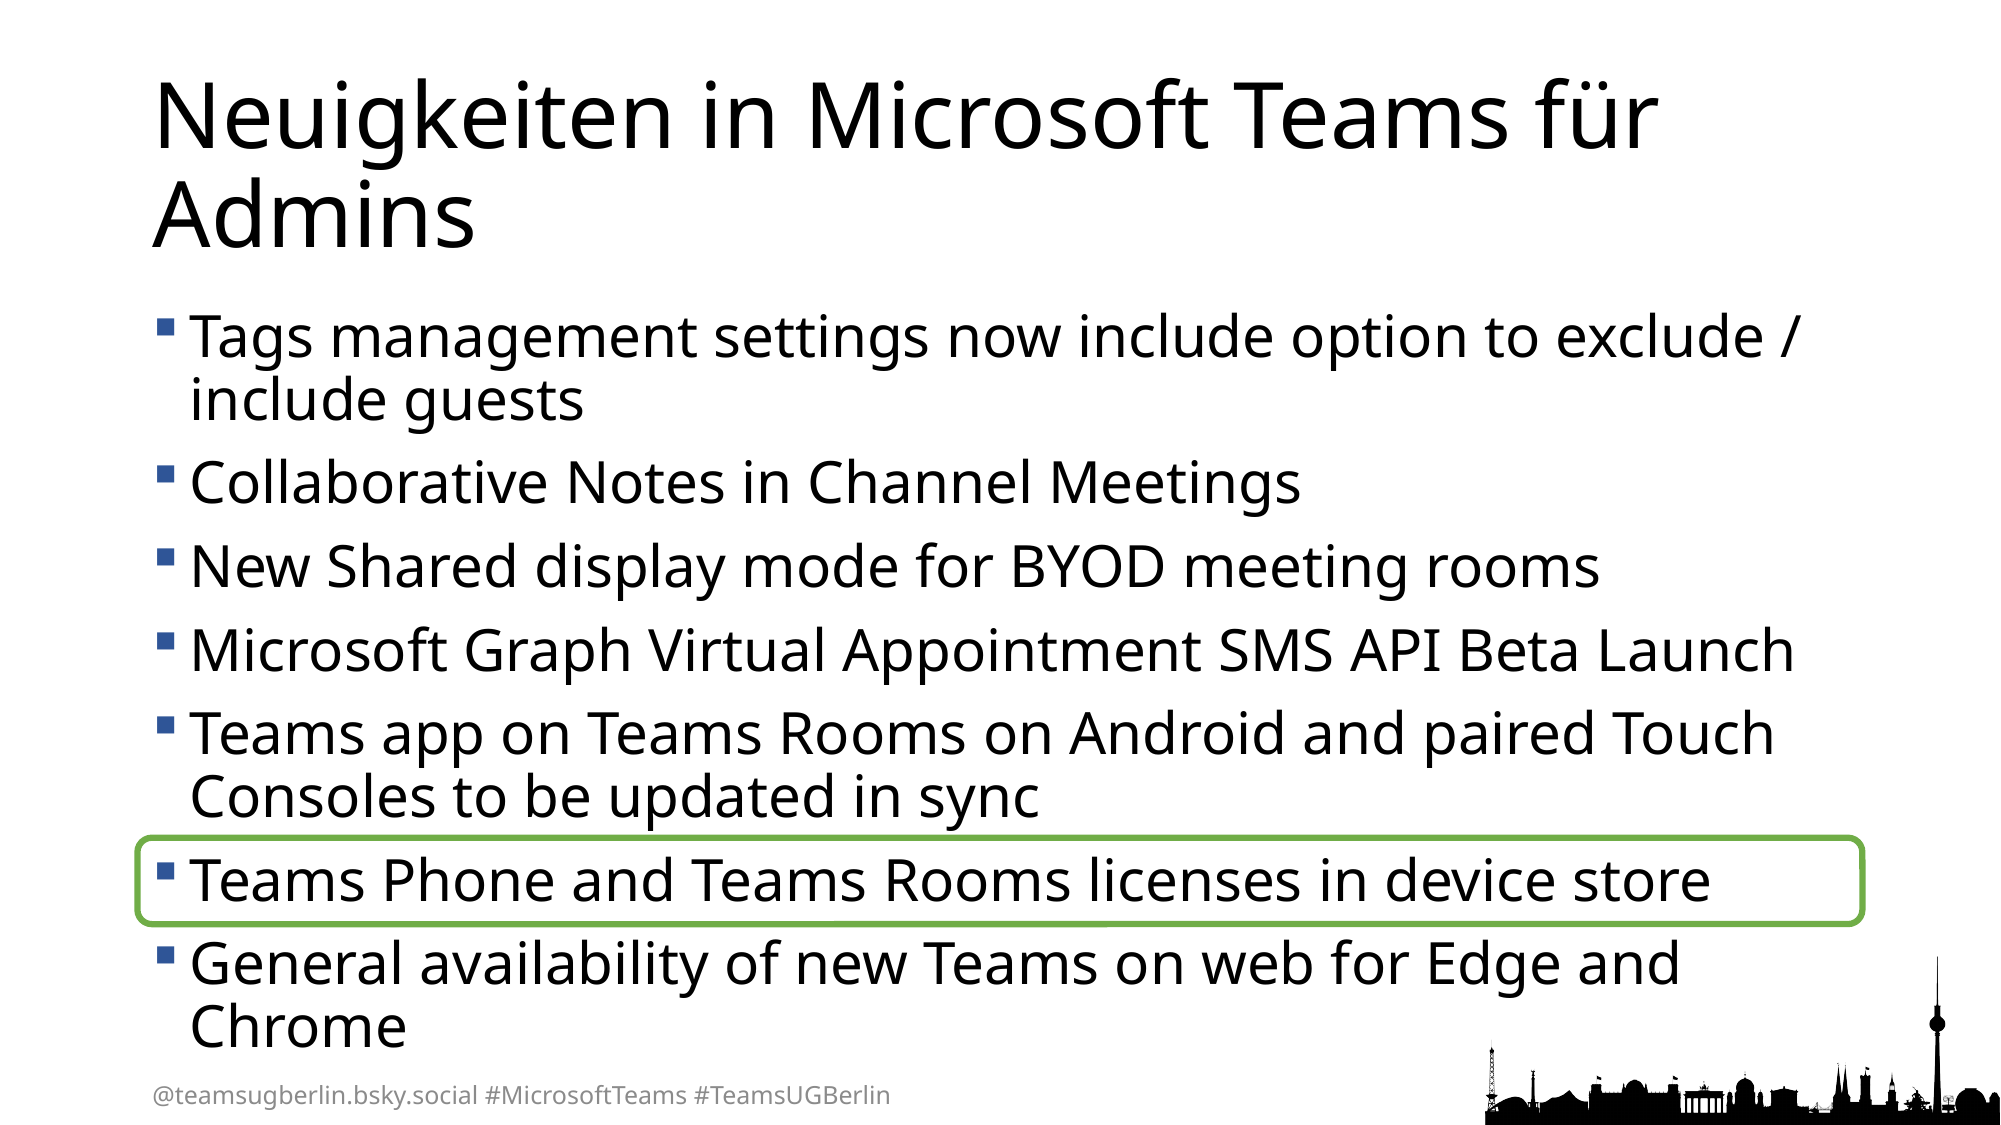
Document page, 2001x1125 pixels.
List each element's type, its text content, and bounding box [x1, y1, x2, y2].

title Neuigkeiten in Microsoft Teams für Admins [137, 59, 1863, 278]
text_box [137, 837, 1863, 925]
picture [1880, 914, 2000, 1125]
list Tags management settings now include option to exclude / include guests Collaborative Notes in Channel Meetings New Shared display mode for BYOD meeting rooms Microsoft Graph Virtual Appointment SMS API Beta Launch Teams app on Teams Rooms on Android and paired Touch Consoles to be updated in sync Teams Phone and Teams Rooms licenses in device store General availability of new Teams on web for Edge and Chrome [137, 299, 1880, 1125]
